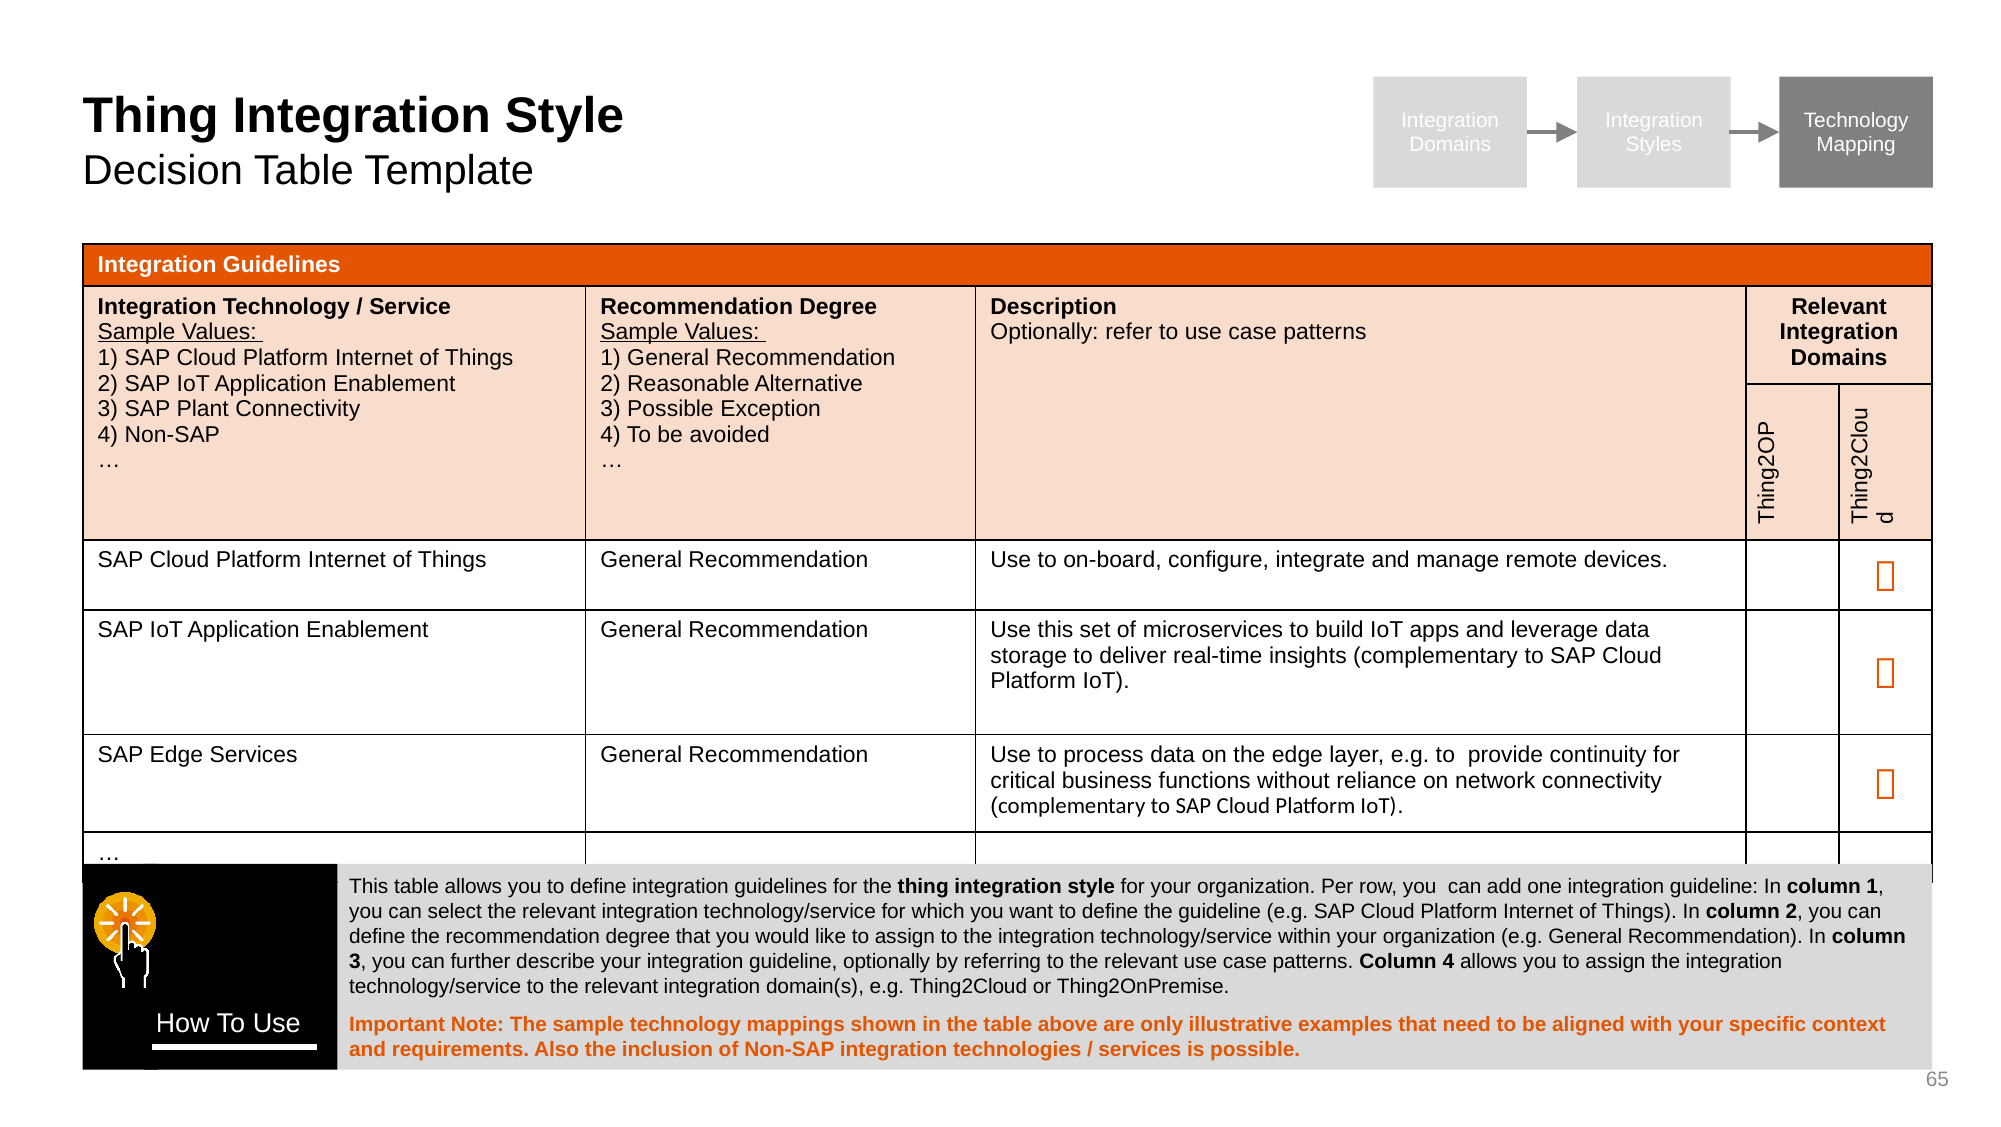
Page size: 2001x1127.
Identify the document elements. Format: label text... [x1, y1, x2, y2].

table_cell Thing2OP [1747, 385, 1838, 539]
table_cell  [1840, 541, 1931, 609]
table_cell SAP Cloud Platform Internet of Things [84, 541, 585, 609]
table_header Integration Guidelines [84, 245, 1931, 285]
table_cell Relevant Integration Domains [1747, 287, 1931, 383]
table_cell Description Optionally: refer to use case patterns [976, 287, 1745, 539]
table_cell SAP Edge Services [84, 735, 585, 831]
table_cell [1747, 611, 1838, 734]
text_box Thing Integration Style Decision Table Template [82, 82, 1370, 193]
table_cell General Recommendation [586, 735, 975, 831]
table_cell [1747, 541, 1838, 609]
table_cell … [84, 833, 585, 862]
table_cell [1747, 735, 1838, 831]
table_cell [1840, 833, 1931, 861]
table_cell General Recommendation [586, 541, 975, 609]
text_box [82, 863, 1933, 1070]
table_cell  [1840, 611, 1931, 734]
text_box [1373, 76, 1934, 188]
table_cell SAP IoT Application Enablement [84, 611, 585, 734]
table_cell General Recommendation [586, 611, 975, 734]
slide_number 65 [1502, 1047, 1969, 1108]
table_cell Integration Technology / Service Sample Values: 1) SAP Cloud Platform Internet of Things 2) SAP IoT Application Enablement 3) SAP Plant Connectivity 4) Non-SAP … [84, 287, 585, 539]
table_cell Thing2Cloud [1840, 385, 1931, 539]
table_cell  [1840, 735, 1931, 831]
table_cell Use to on-board, configure, integrate and manage remote devices. [976, 541, 1745, 609]
table_cell Use to process data on the edge layer, e.g. to provide continuity for critical business functions without reliance on network connectivity (complementary to SAP Cloud Platform IoT). [976, 735, 1745, 831]
table_cell [586, 833, 975, 861]
table_cell [1747, 833, 1838, 861]
picture [67, 880, 181, 993]
table_cell Recommendation Degree Sample Values: 1) General Recommendation 2) Reasonable Alternative 3) Possible Exception 4) To be avoided … [586, 287, 975, 539]
table_cell Use this set of microservices to build IoT apps and leverage data storage to deliver real-time insights (complementary to SAP Cloud Platform IoT). [976, 611, 1745, 734]
table_cell [976, 833, 1745, 861]
